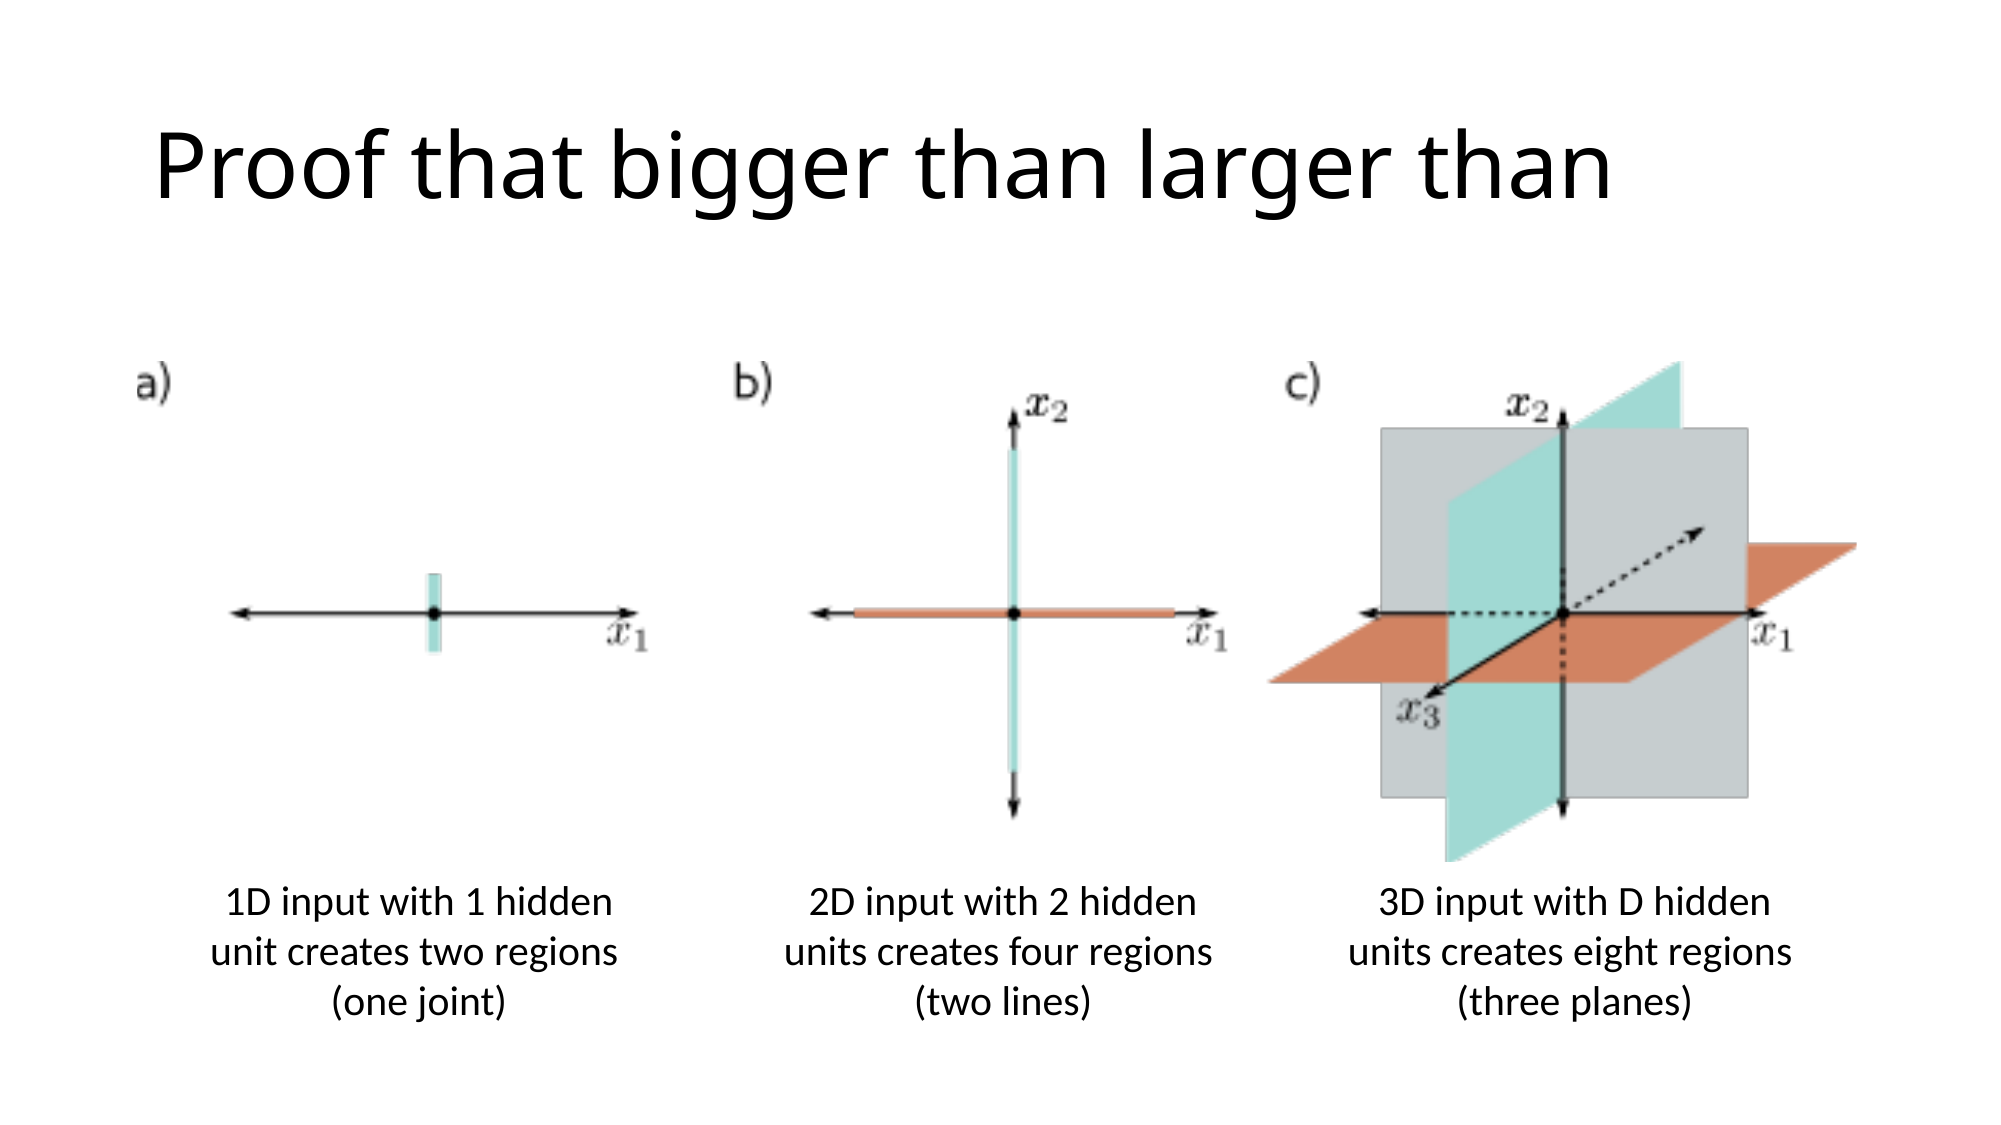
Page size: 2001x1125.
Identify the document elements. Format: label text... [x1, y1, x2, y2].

text_box 2D input with 2 hidden units creates four regions (two lines) [721, 866, 1285, 1031]
text_box 1D input with 1 hidden unit creates two regions (one joint) [137, 866, 701, 1031]
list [137, 361, 1857, 862]
text_box 3D input with D hidden units creates eight regions (three planes) [1293, 866, 1857, 1031]
